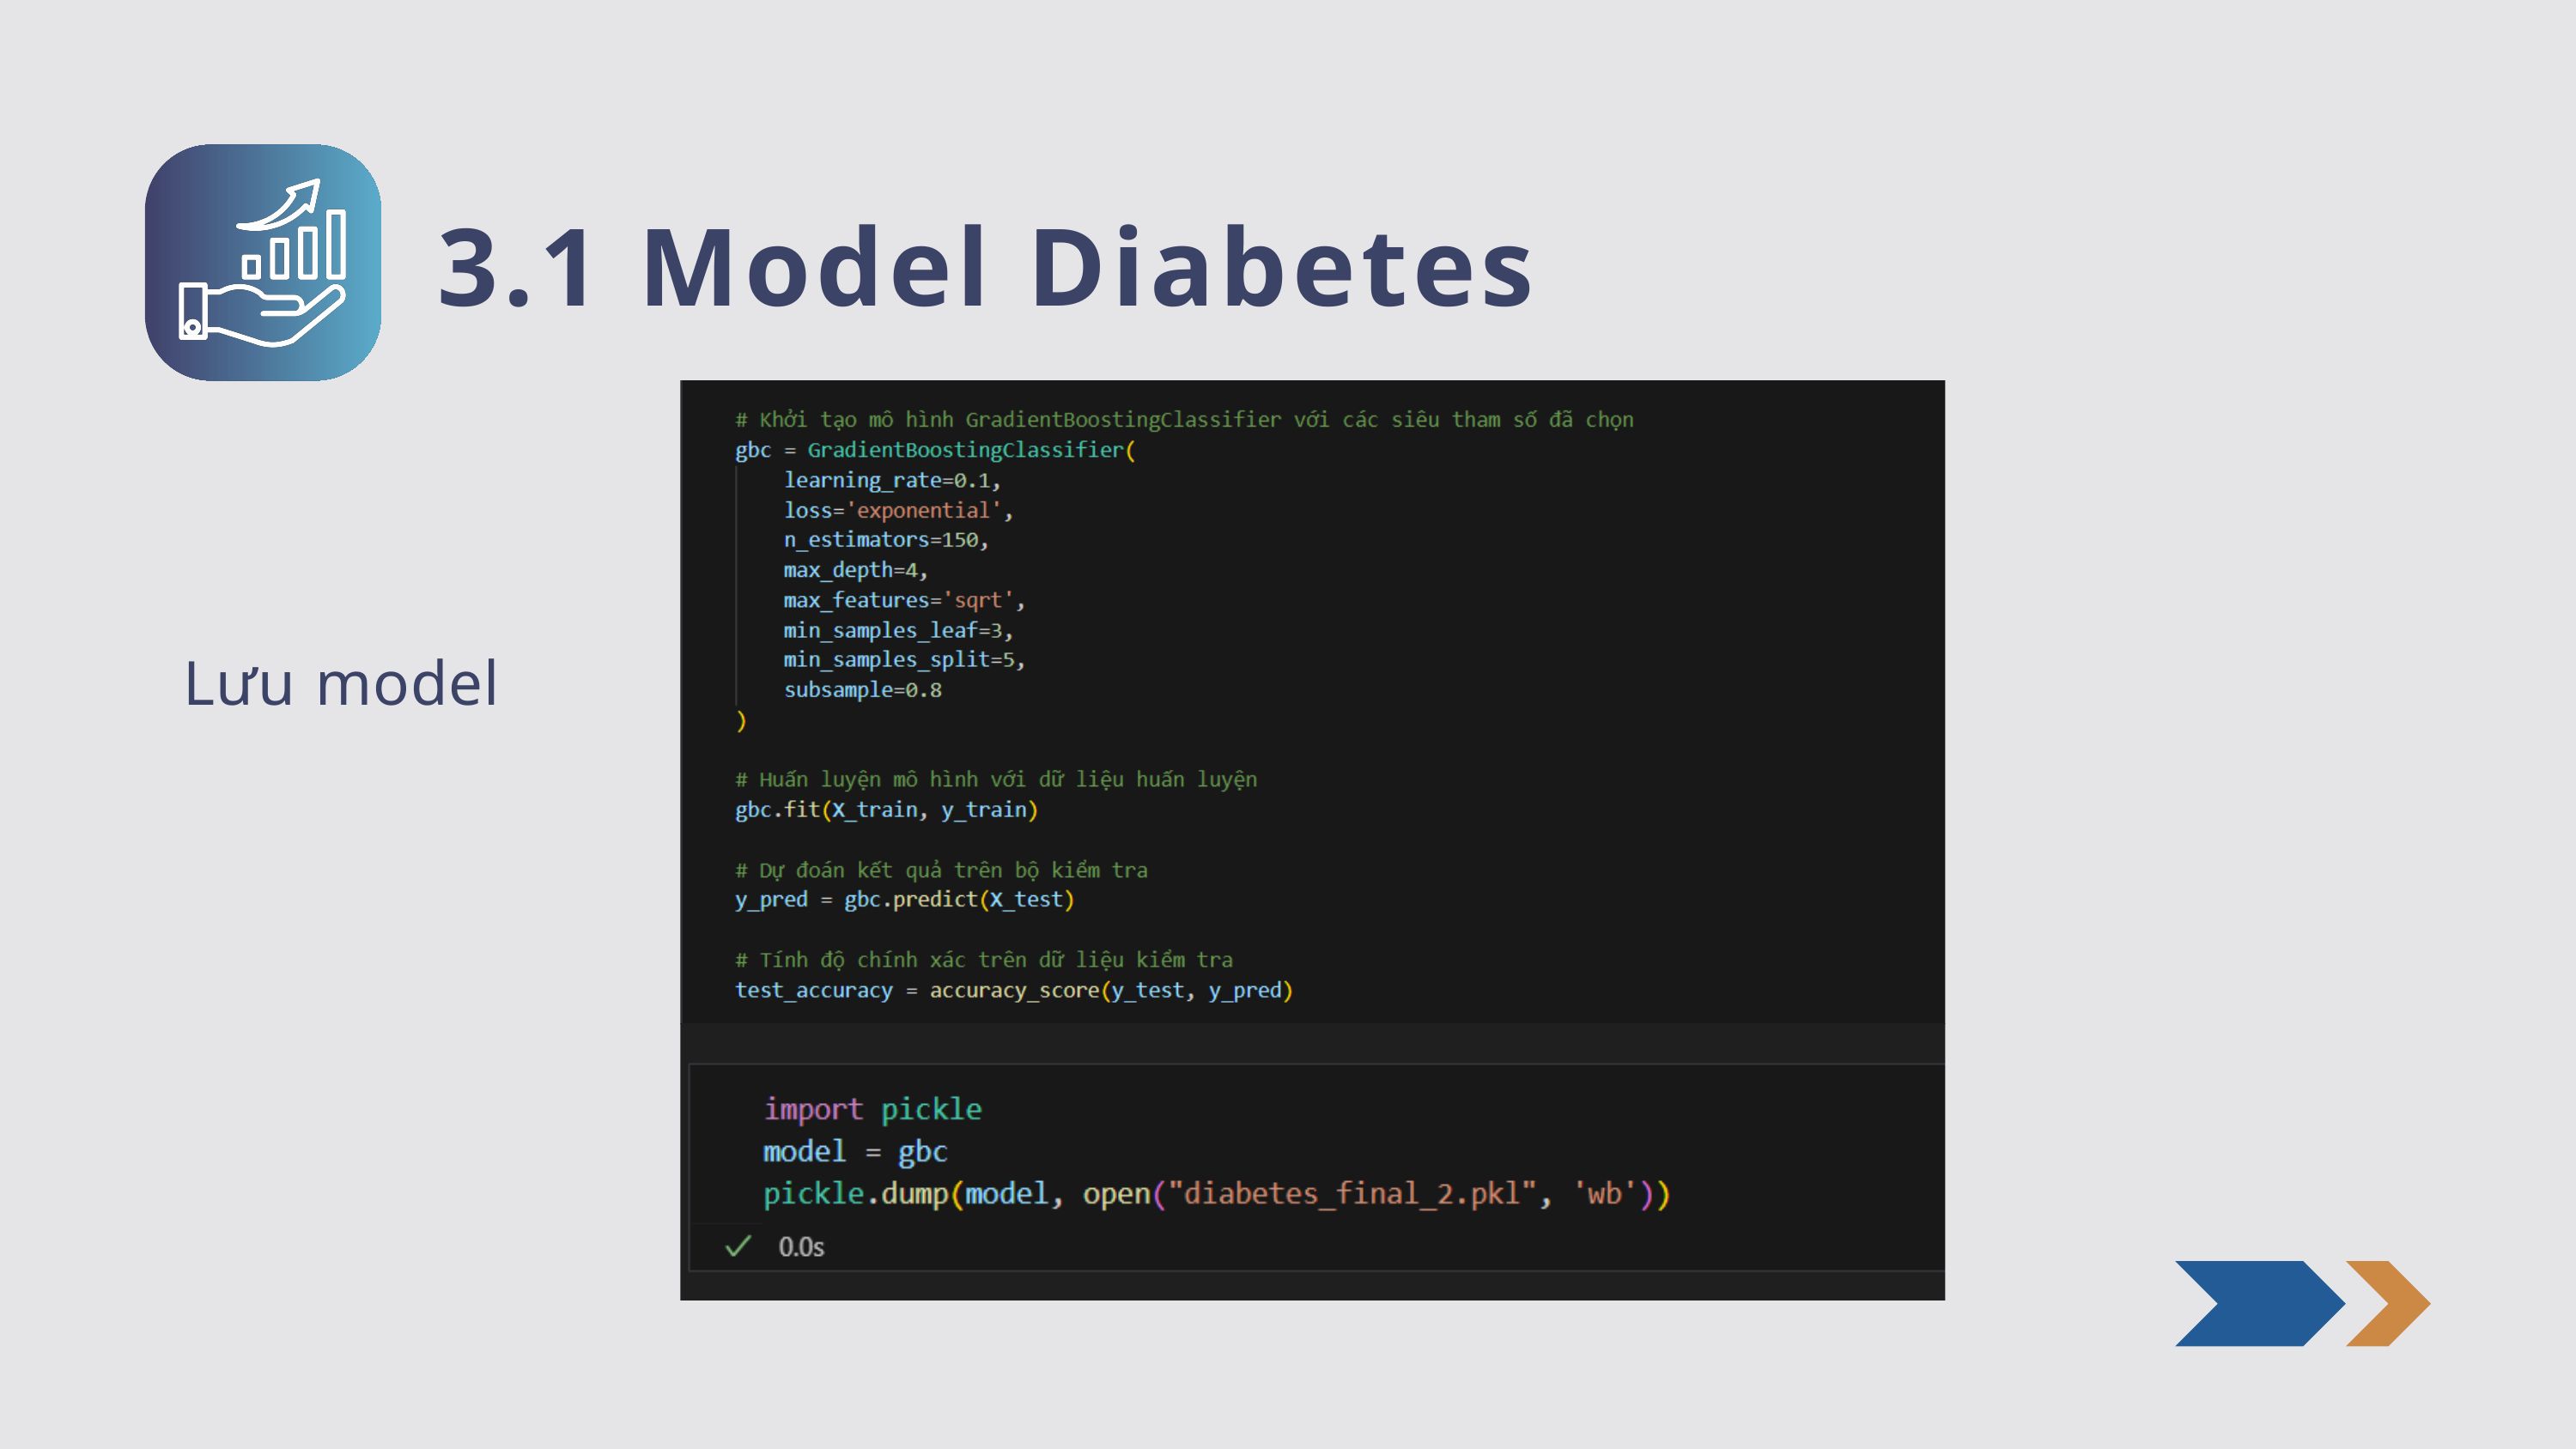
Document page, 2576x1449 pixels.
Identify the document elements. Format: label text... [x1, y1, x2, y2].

text_box [680, 380, 1946, 1023]
text_box Lưu model [126, 619, 557, 719]
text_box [144, 144, 382, 381]
text_box 3.1 Model Diabetes [437, 198, 1764, 328]
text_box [2175, 1260, 2432, 1347]
text_box [680, 1023, 1946, 1300]
